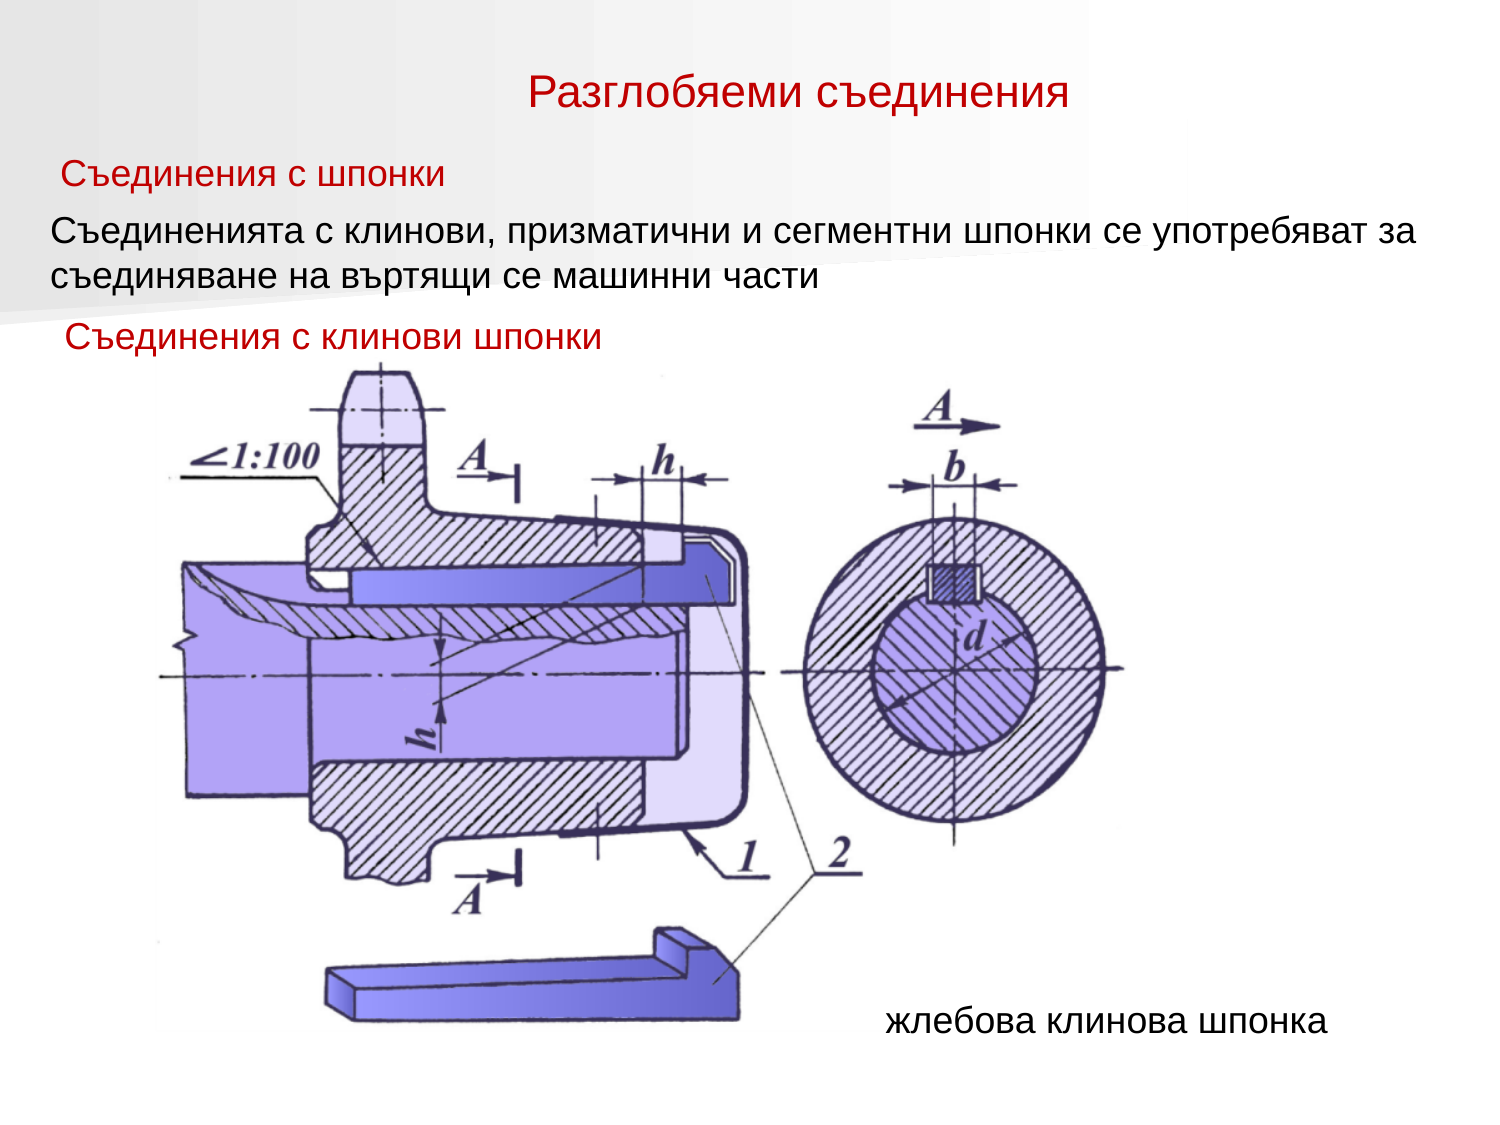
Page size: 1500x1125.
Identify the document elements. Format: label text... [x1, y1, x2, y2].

text_box Съединения с клинови шпонки [49, 304, 619, 365]
picture [155, 357, 1129, 1032]
text_box Съединения с шпонки [45, 141, 1094, 199]
list Разглобяеми съединения [117, 53, 1463, 149]
text_box жлебова клинова шпонка [870, 989, 1343, 1049]
text_box Съединенията с клинови, призматични и сегментни шпонки се употребяват за съединяване на въртящи се машинни части [35, 199, 1453, 304]
